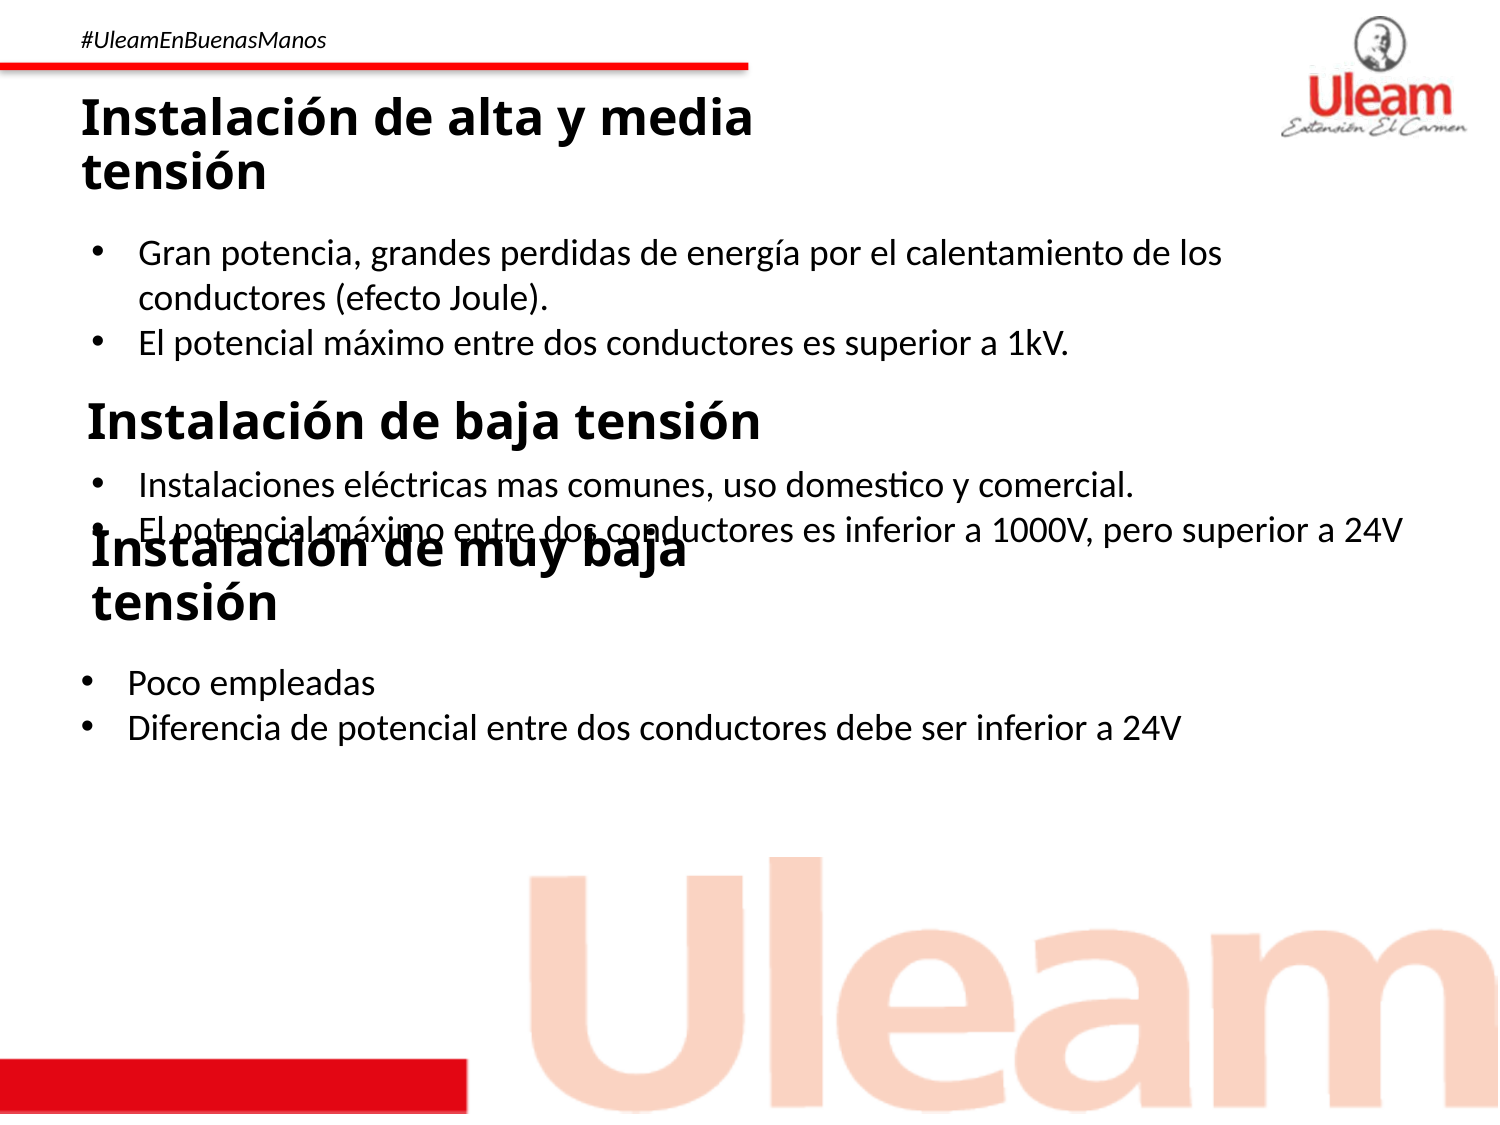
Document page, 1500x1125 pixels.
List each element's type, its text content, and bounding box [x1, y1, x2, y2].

text_box Instalación de muy baja tensión [76, 548, 844, 640]
text_box Gran potencia, grandes perdidas de energía por el calentamiento de los conductores (efecto Joule). El potencial máximo entre dos conductores es superior a 1kV. [76, 221, 1436, 371]
text_box Instalación de alta y media tensión [66, 117, 833, 209]
picture [1280, 16, 1500, 149]
text_box Instalación de baja tensión [72, 367, 840, 458]
text_box Instalaciones eléctricas mas comunes, uso domestico y comercial. El potencial máximo entre dos conductores es inferior a 1000V, pero superior a 24V [76, 452, 1436, 558]
text_box #UleamEnBuenasManos [66, 16, 846, 61]
text_box [0, 62, 749, 71]
picture [0, 857, 1498, 1114]
text_box Poco empleadas Diferencia de potencial entre dos conductores debe ser inferior a 24V [66, 650, 1425, 756]
